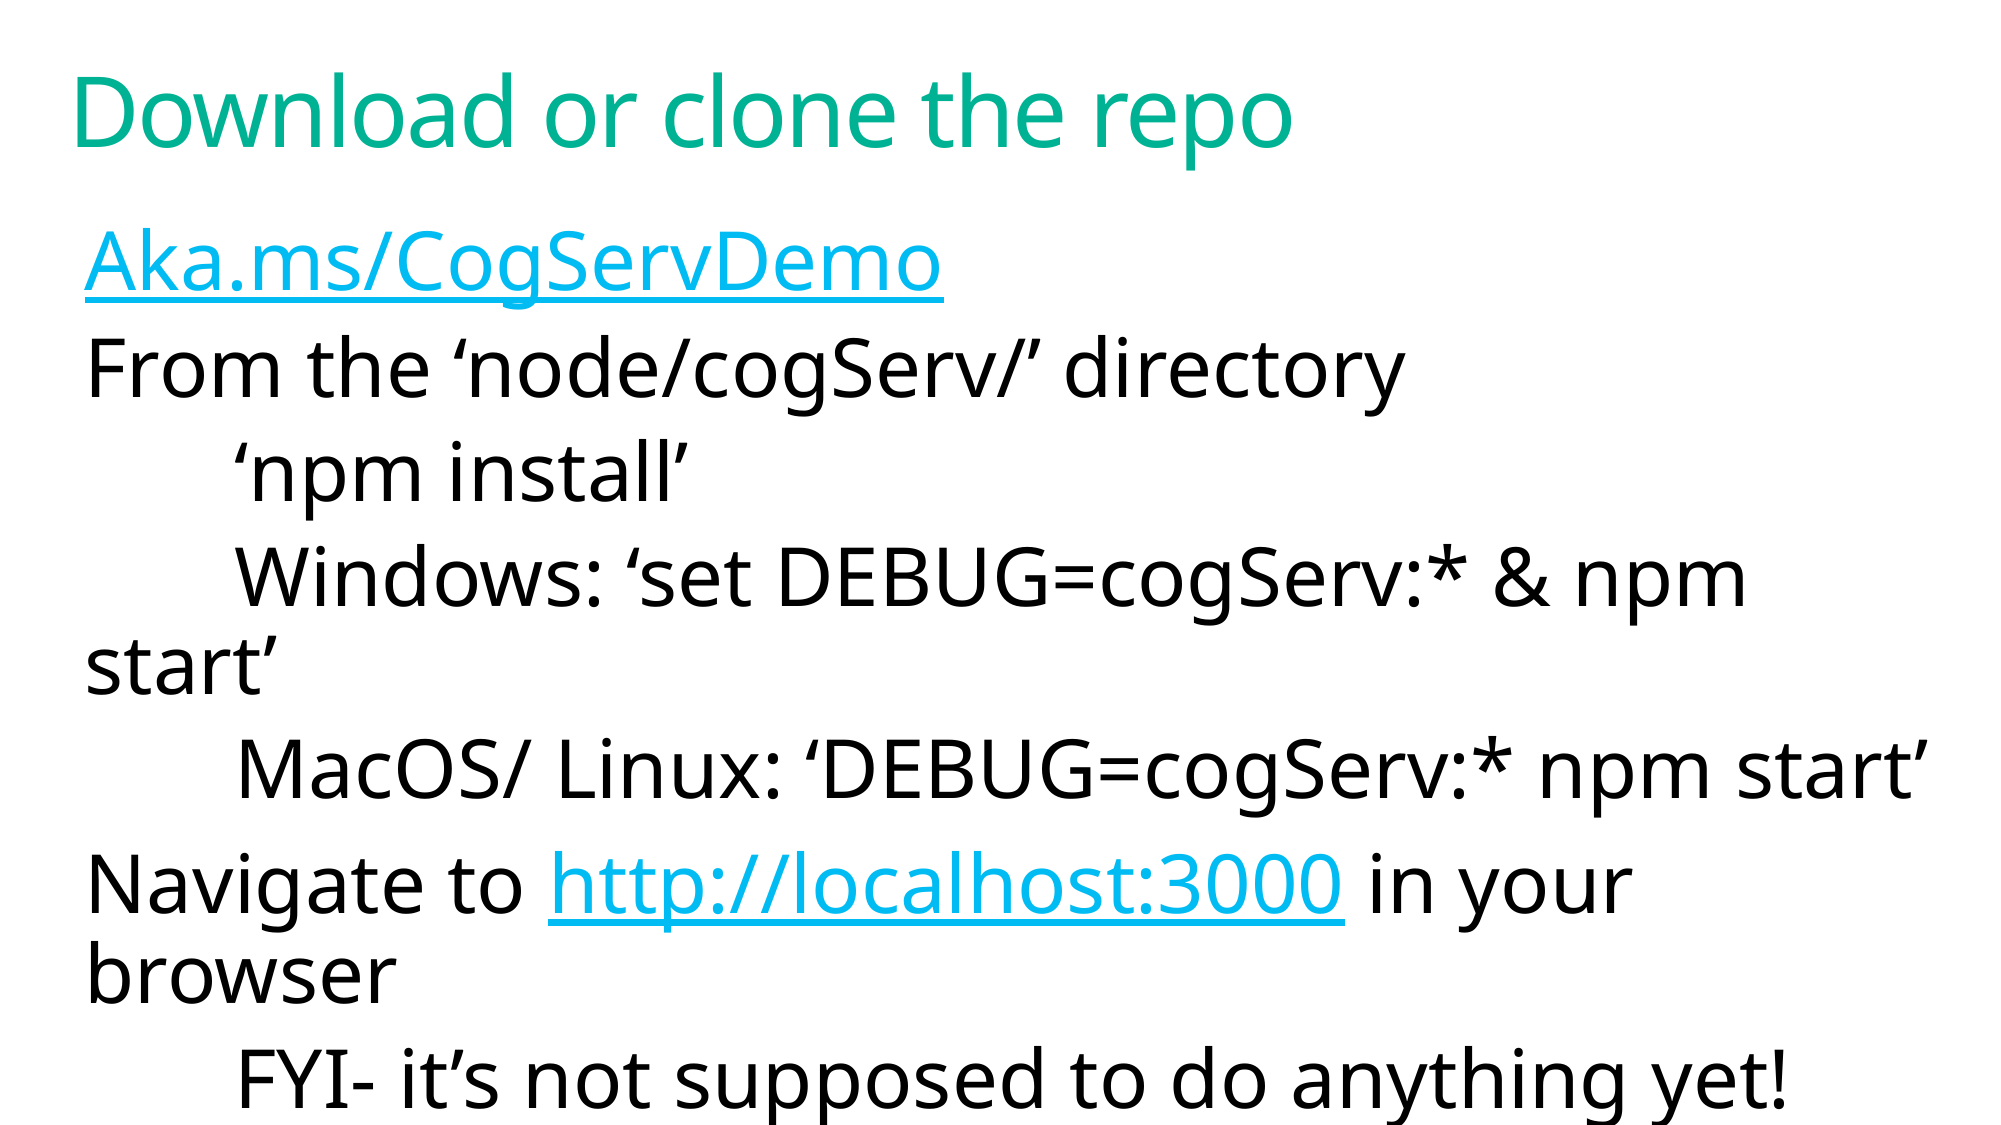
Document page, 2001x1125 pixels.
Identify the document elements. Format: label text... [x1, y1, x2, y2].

list Aka.ms/CogServDemo From the ‘node/cogServ/’ directory ‘npm install’ Windows: ‘set DEBUG=cogServ:* & npm start’ MacOS/ Linux: ‘DEBUG=cogServ:* npm start’ Navigate to http://localhost:3000 in your browser FYI- it’s not supposed to do anything yet! [44, 196, 1956, 1077]
title Download or clone the repo [44, 47, 1957, 196]
